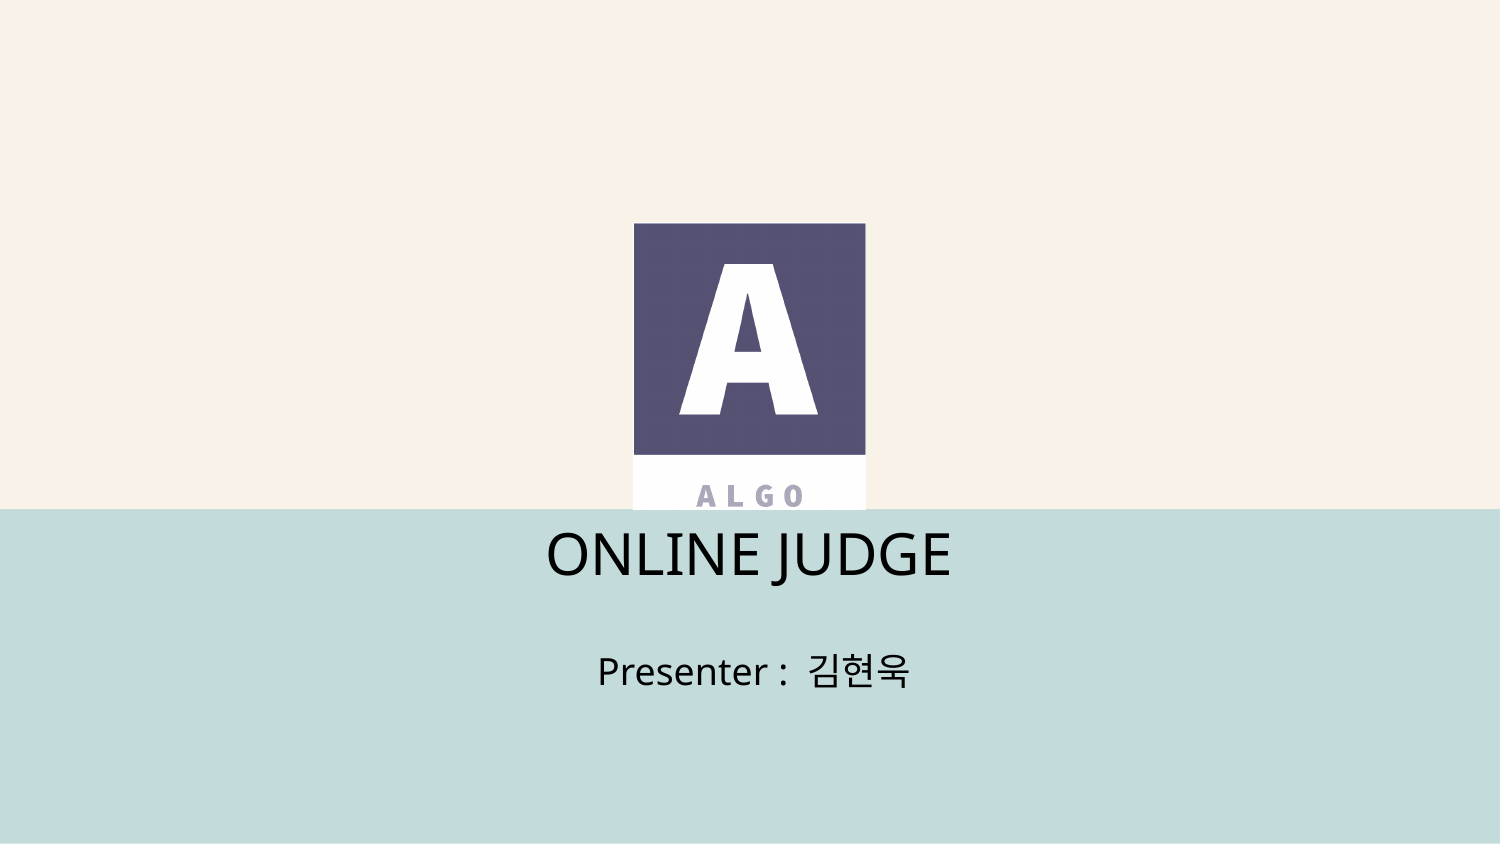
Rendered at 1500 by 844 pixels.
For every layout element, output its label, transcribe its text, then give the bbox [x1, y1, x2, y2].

text_box ONLINE JUDGE [390, 509, 1108, 603]
text_box [0, 0, 1500, 511]
text_box Presenter : 김현욱 [573, 640, 926, 701]
picture [632, 221, 867, 510]
text_box [0, 511, 1500, 844]
